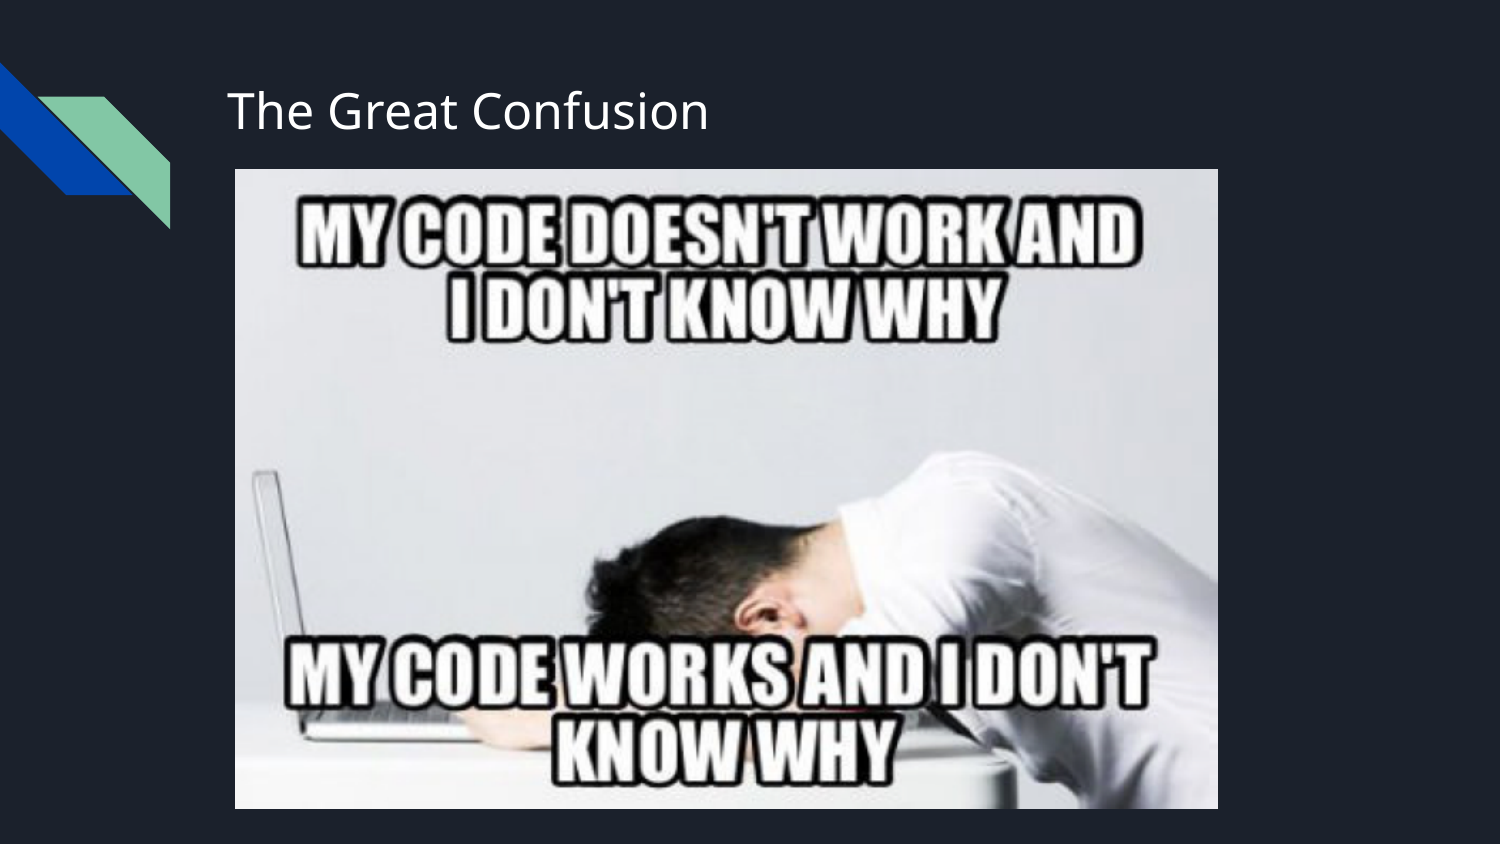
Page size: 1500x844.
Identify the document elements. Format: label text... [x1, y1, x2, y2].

title The Great Confusion [212, 64, 1368, 215]
picture [235, 169, 1219, 809]
